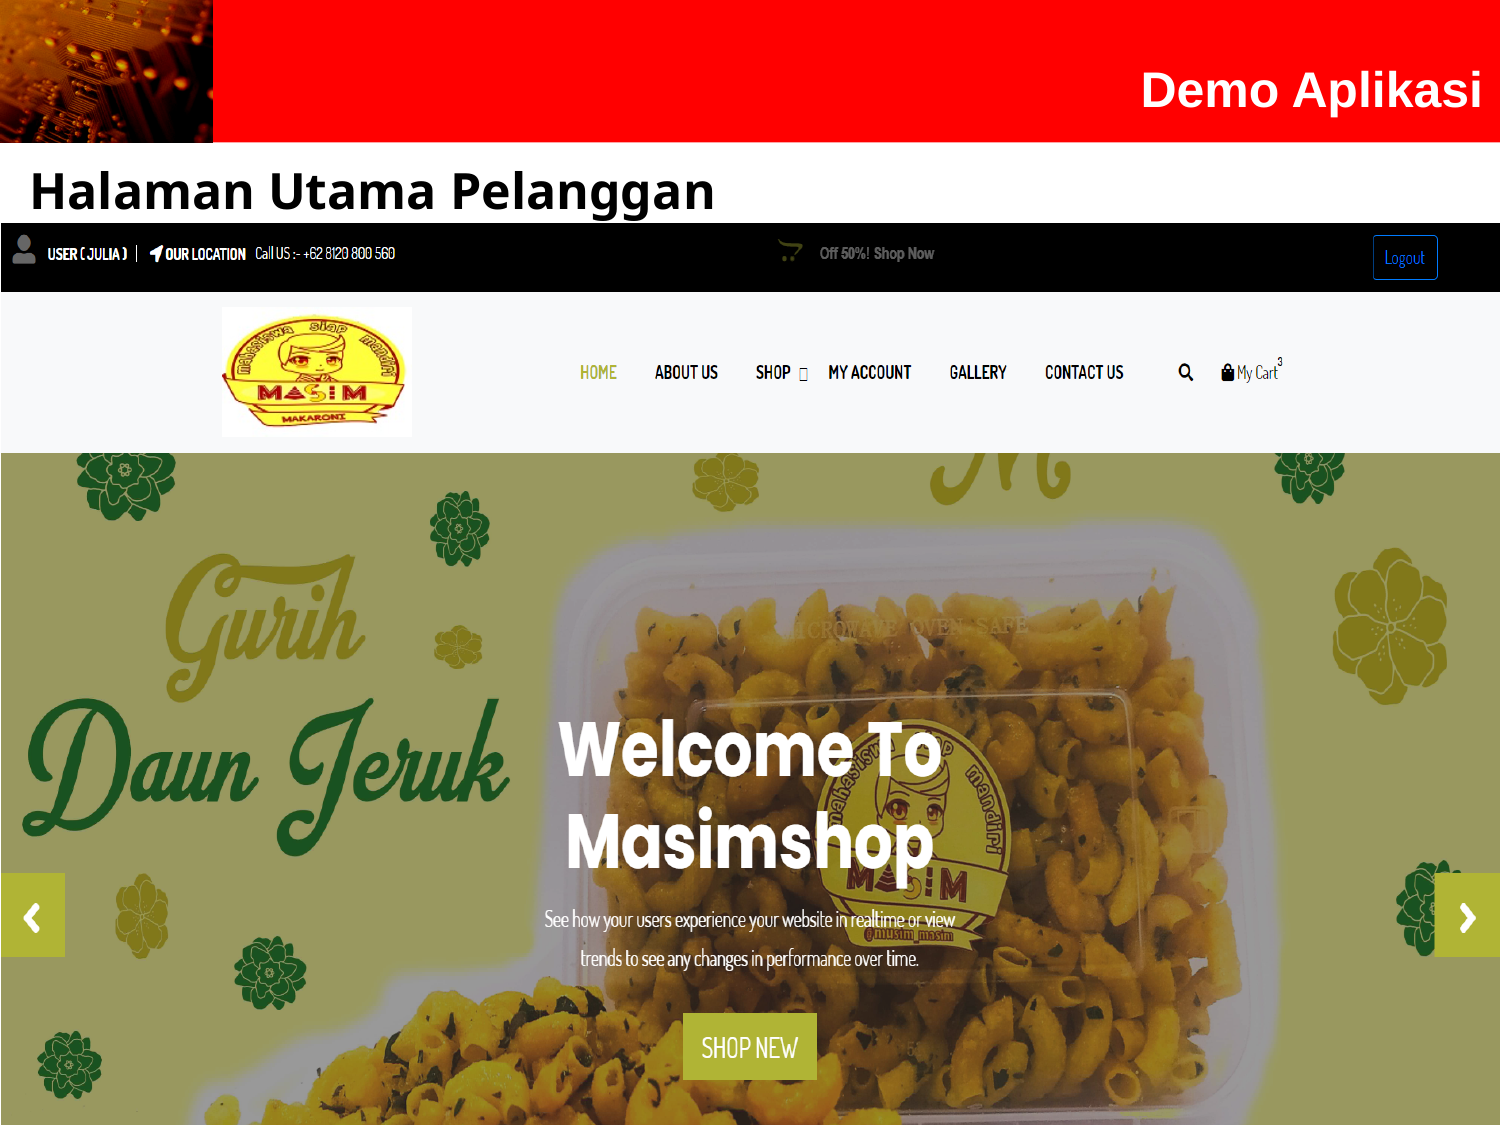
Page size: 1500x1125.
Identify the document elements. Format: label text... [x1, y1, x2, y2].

text_box Halaman Utama Pelanggan [0, 151, 1461, 223]
text_box Demo Aplikasi [225, 49, 1499, 138]
picture [0, 0, 213, 143]
picture [1, 223, 1500, 1125]
